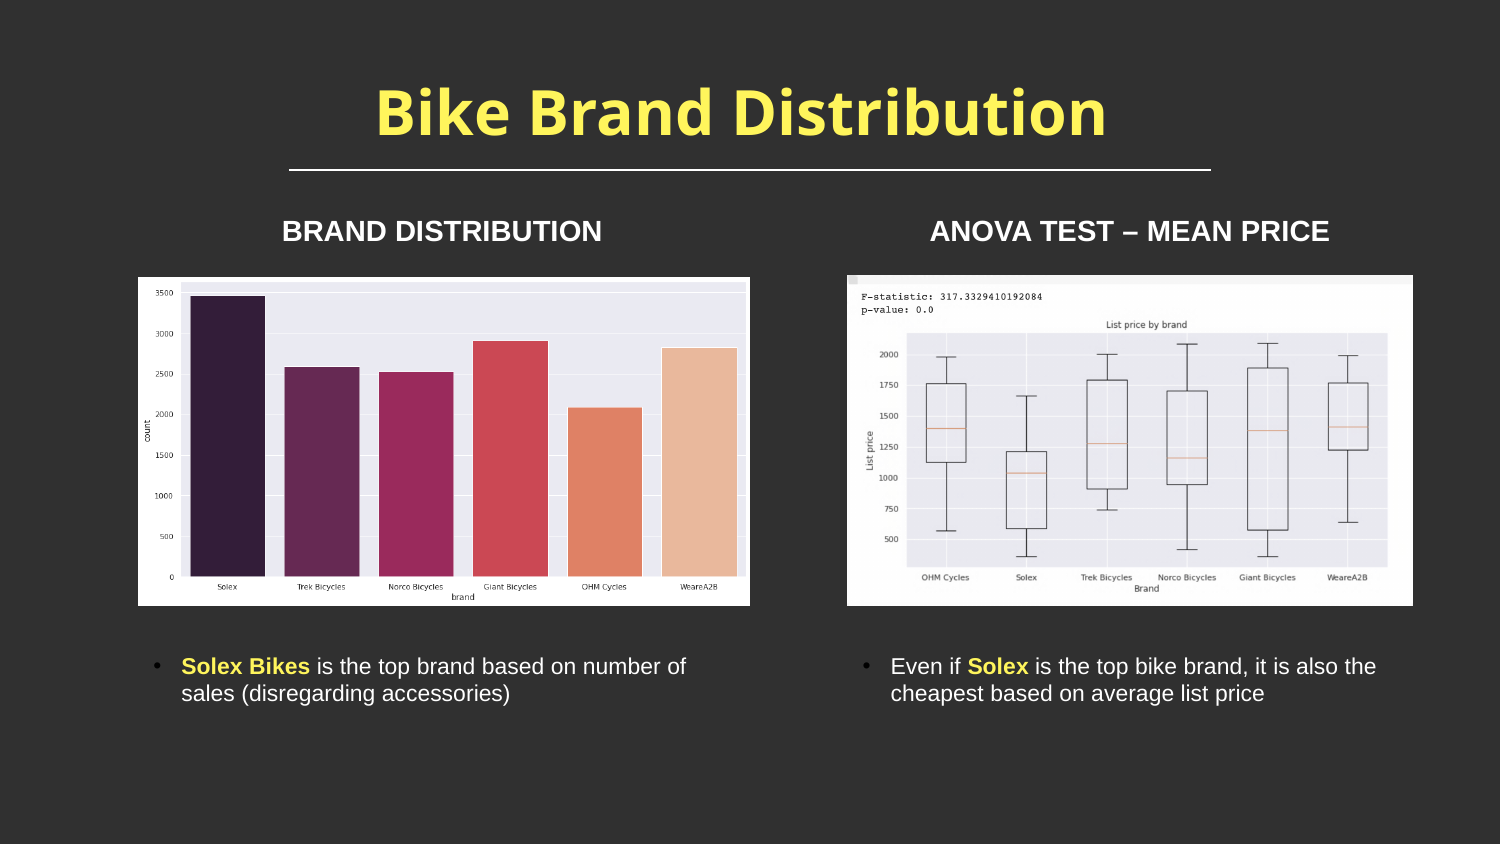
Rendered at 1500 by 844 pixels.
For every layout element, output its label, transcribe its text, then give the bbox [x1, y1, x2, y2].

picture [138, 277, 751, 606]
text_box Even if Solex is the top bike brand, it is also the cheapest based on average list price [847, 644, 1412, 714]
text_box BRAND DISTRIBUTION [136, 204, 748, 255]
text_box Solex Bikes is the top brand based on number of sales (disregarding accessories) [138, 644, 750, 714]
title Bike Brand Distribution [271, 58, 1229, 183]
picture [847, 275, 1413, 606]
text_box ANOVA TEST – MEAN PRICE [896, 204, 1364, 255]
